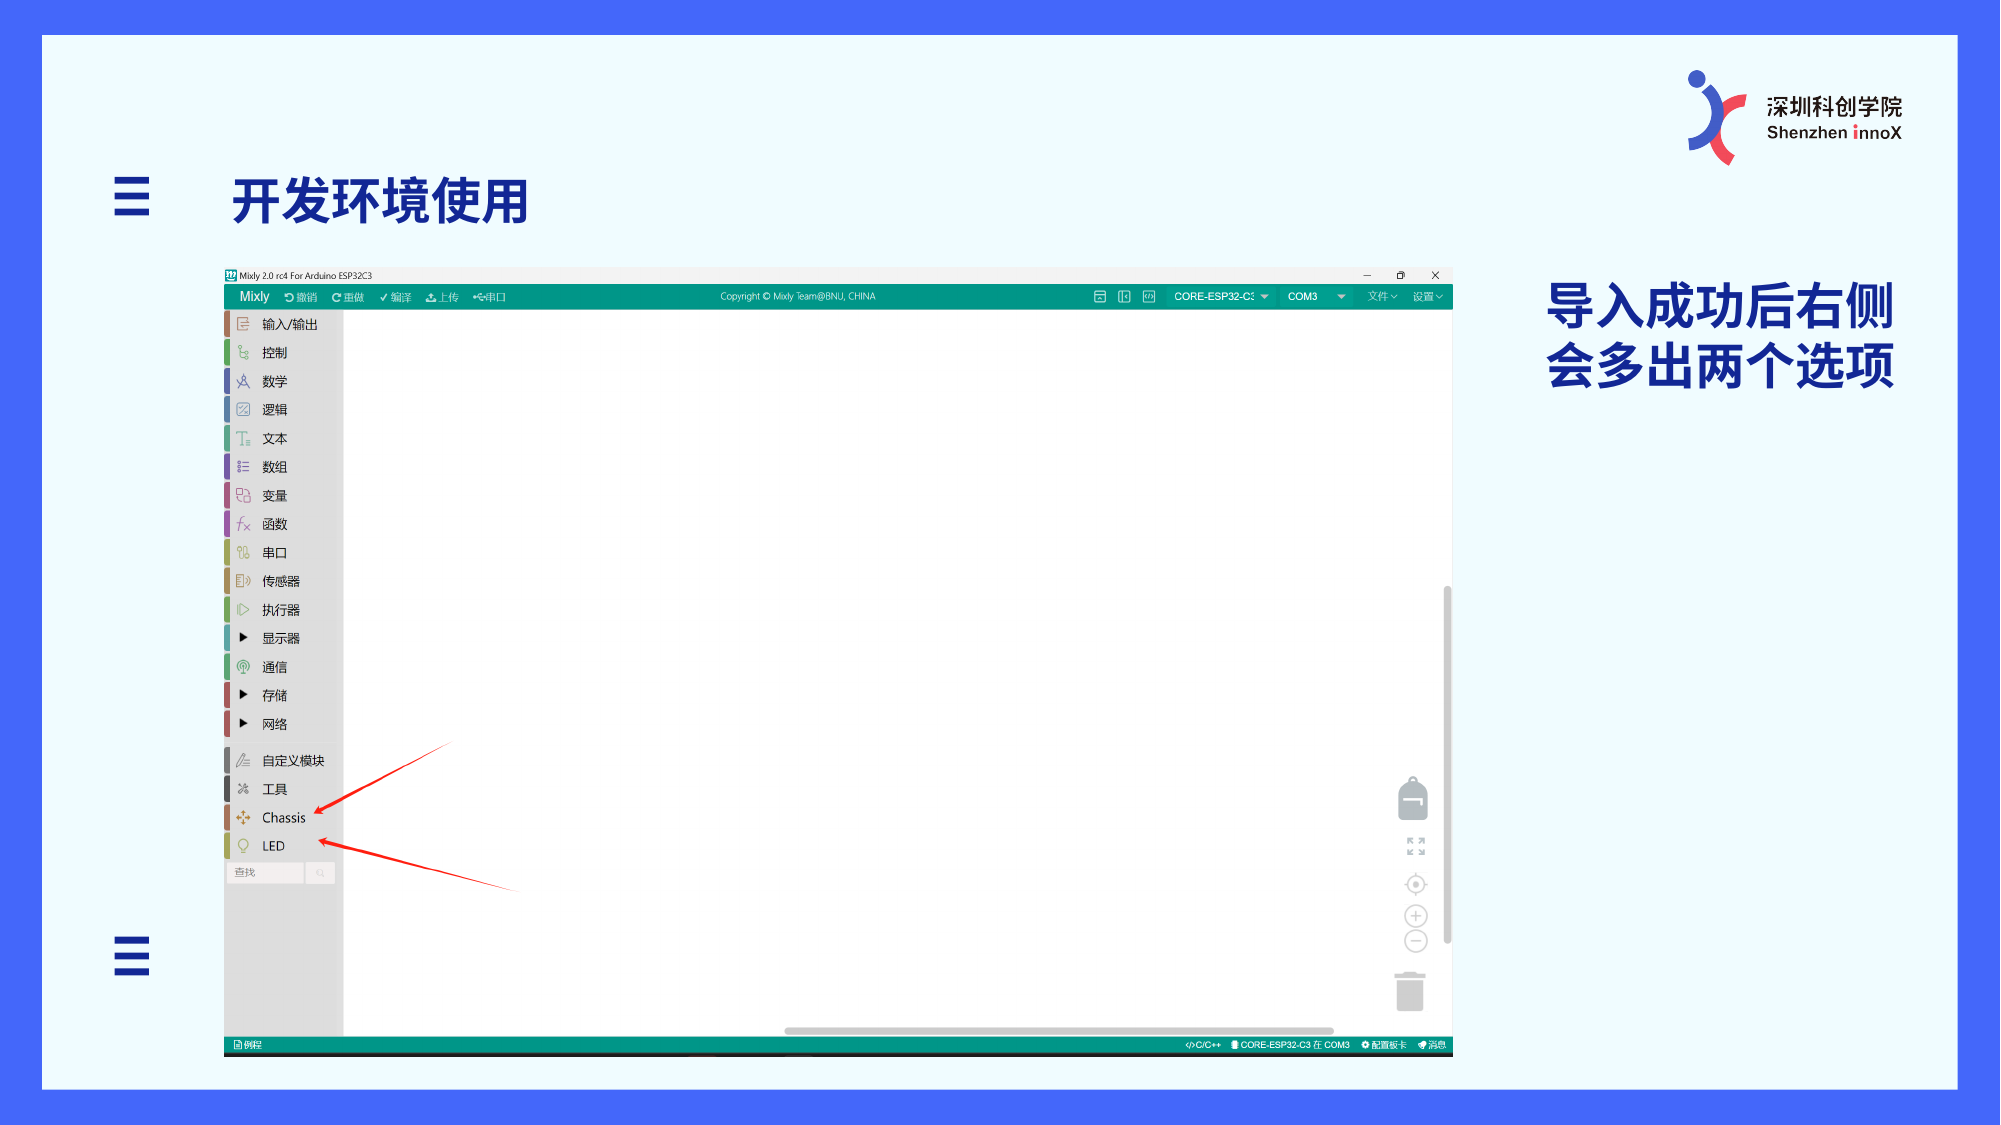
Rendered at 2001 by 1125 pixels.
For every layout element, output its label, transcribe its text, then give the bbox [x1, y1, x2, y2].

picture [1688, 70, 1902, 166]
text_box 导入成功后右侧会多出两个选项 [1530, 267, 1959, 598]
picture [224, 267, 1454, 1057]
text_box 开发环境使用 [217, 161, 1056, 237]
